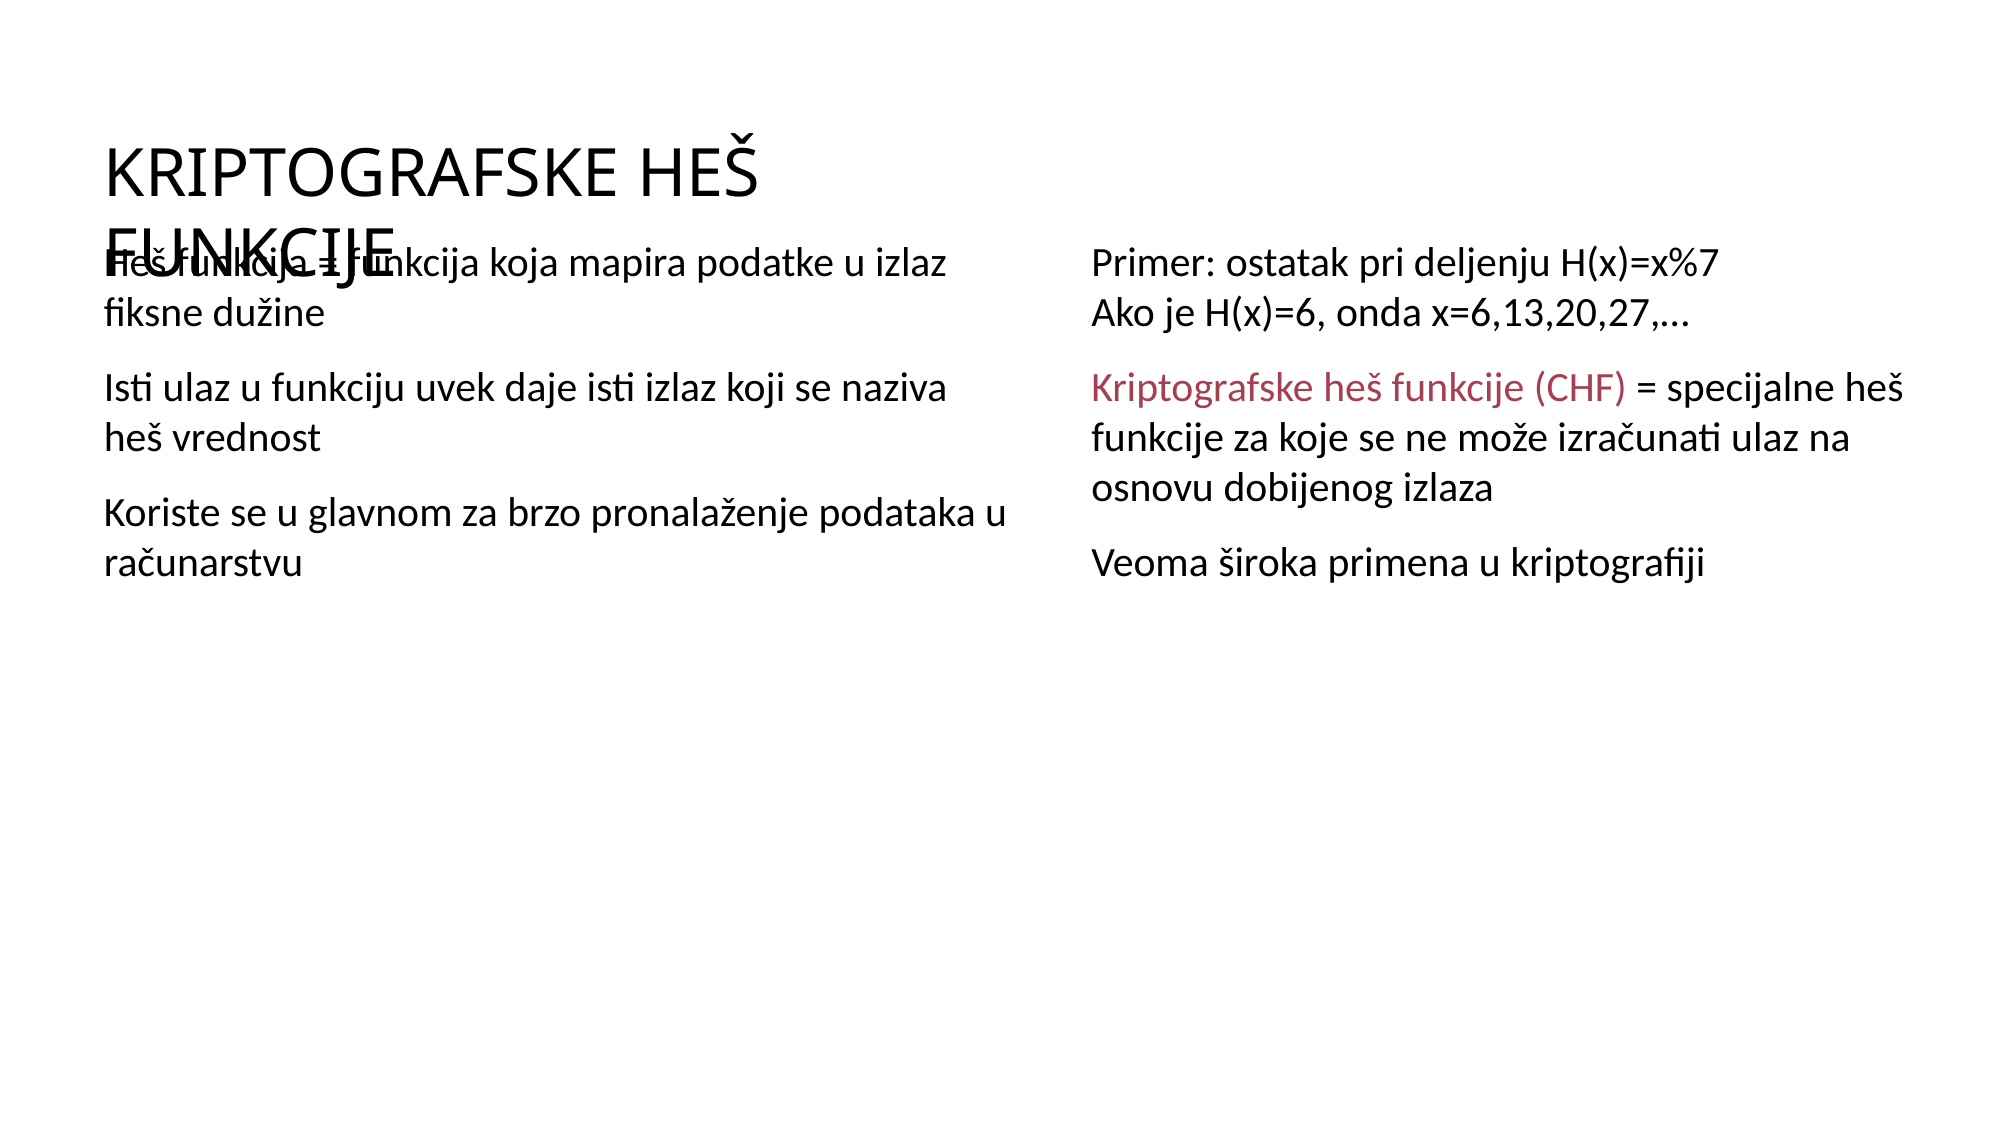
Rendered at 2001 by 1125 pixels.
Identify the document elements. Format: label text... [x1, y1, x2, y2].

text_box Heš funkcija = funkcija koja mapira podatke u izlaz fiksne dužine Isti ulaz u funkciju uvek daje isti izlaz koji se naziva heš vrednost Koriste se u glavnom za brzo pronalaženje podataka u računarstvu [88, 227, 1024, 668]
text_box KRIPTOGRAFSKE HEŠ FUNKCIJE [88, 122, 977, 227]
text_box Primer: ostatak pri deljenju H(x)=x%7 Ako je H(x)=6, onda x=6,13,20,27,… Kriptografske heš funkcije (CHF) = specijalne heš funkcije za koje se ne može izračunati ulaz na osnovu dobijenog izlaza Veoma široka primena u kriptografiji [1076, 227, 1982, 593]
